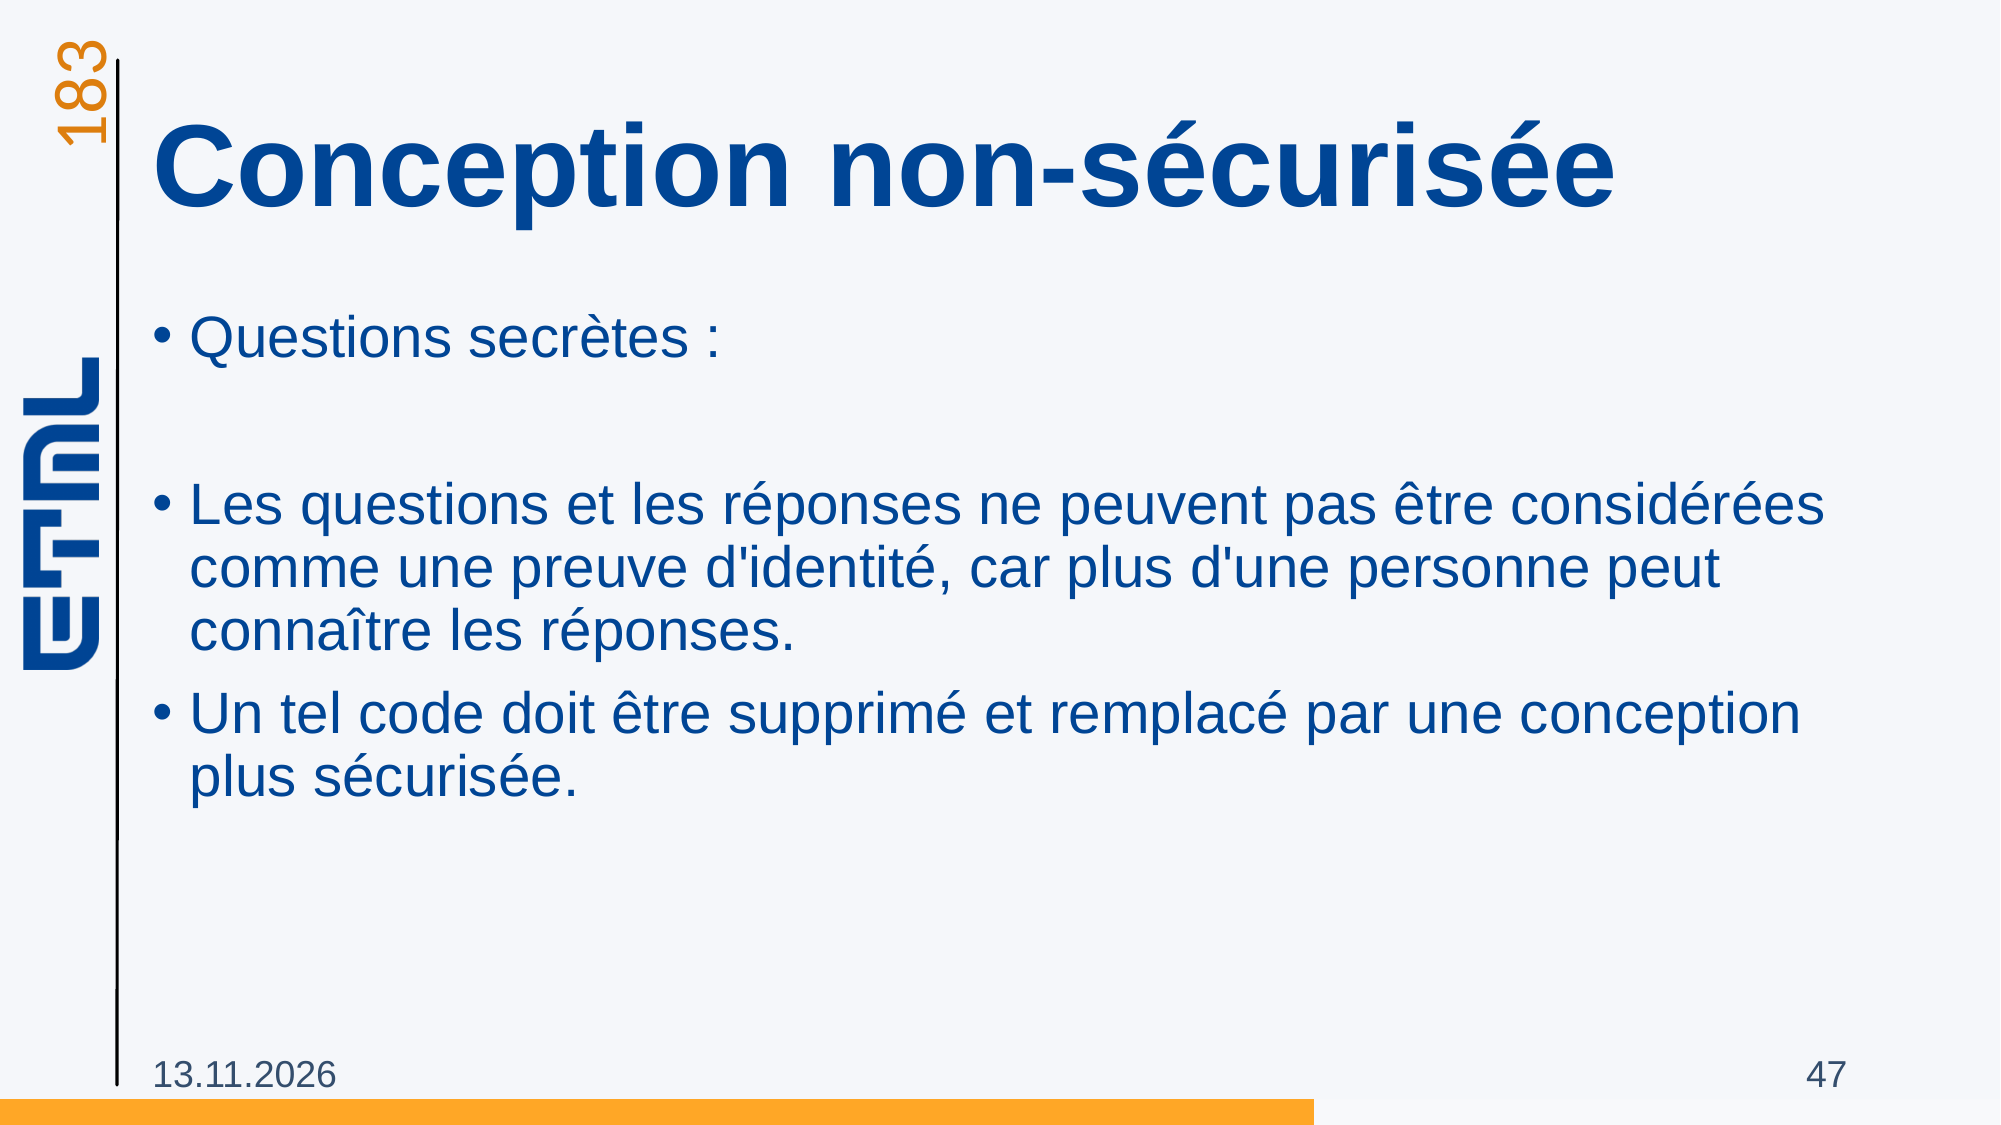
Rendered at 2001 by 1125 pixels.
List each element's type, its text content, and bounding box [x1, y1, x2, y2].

list Questions secrètes : Les questions et les réponses ne peuvent pas être considérées comme une preuve d'identité, car plus d'une personne peut connaître les réponses. Un tel code doit être supprimé et remplacé par une conception plus sécurisée. [137, 299, 1863, 1014]
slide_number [137, 1042, 588, 1099]
slide_number 47 [1412, 1042, 1863, 1103]
picture [24, 358, 99, 670]
text_box [0, 1099, 1314, 1125]
title Conception non-sécurisée [137, 59, 1863, 278]
